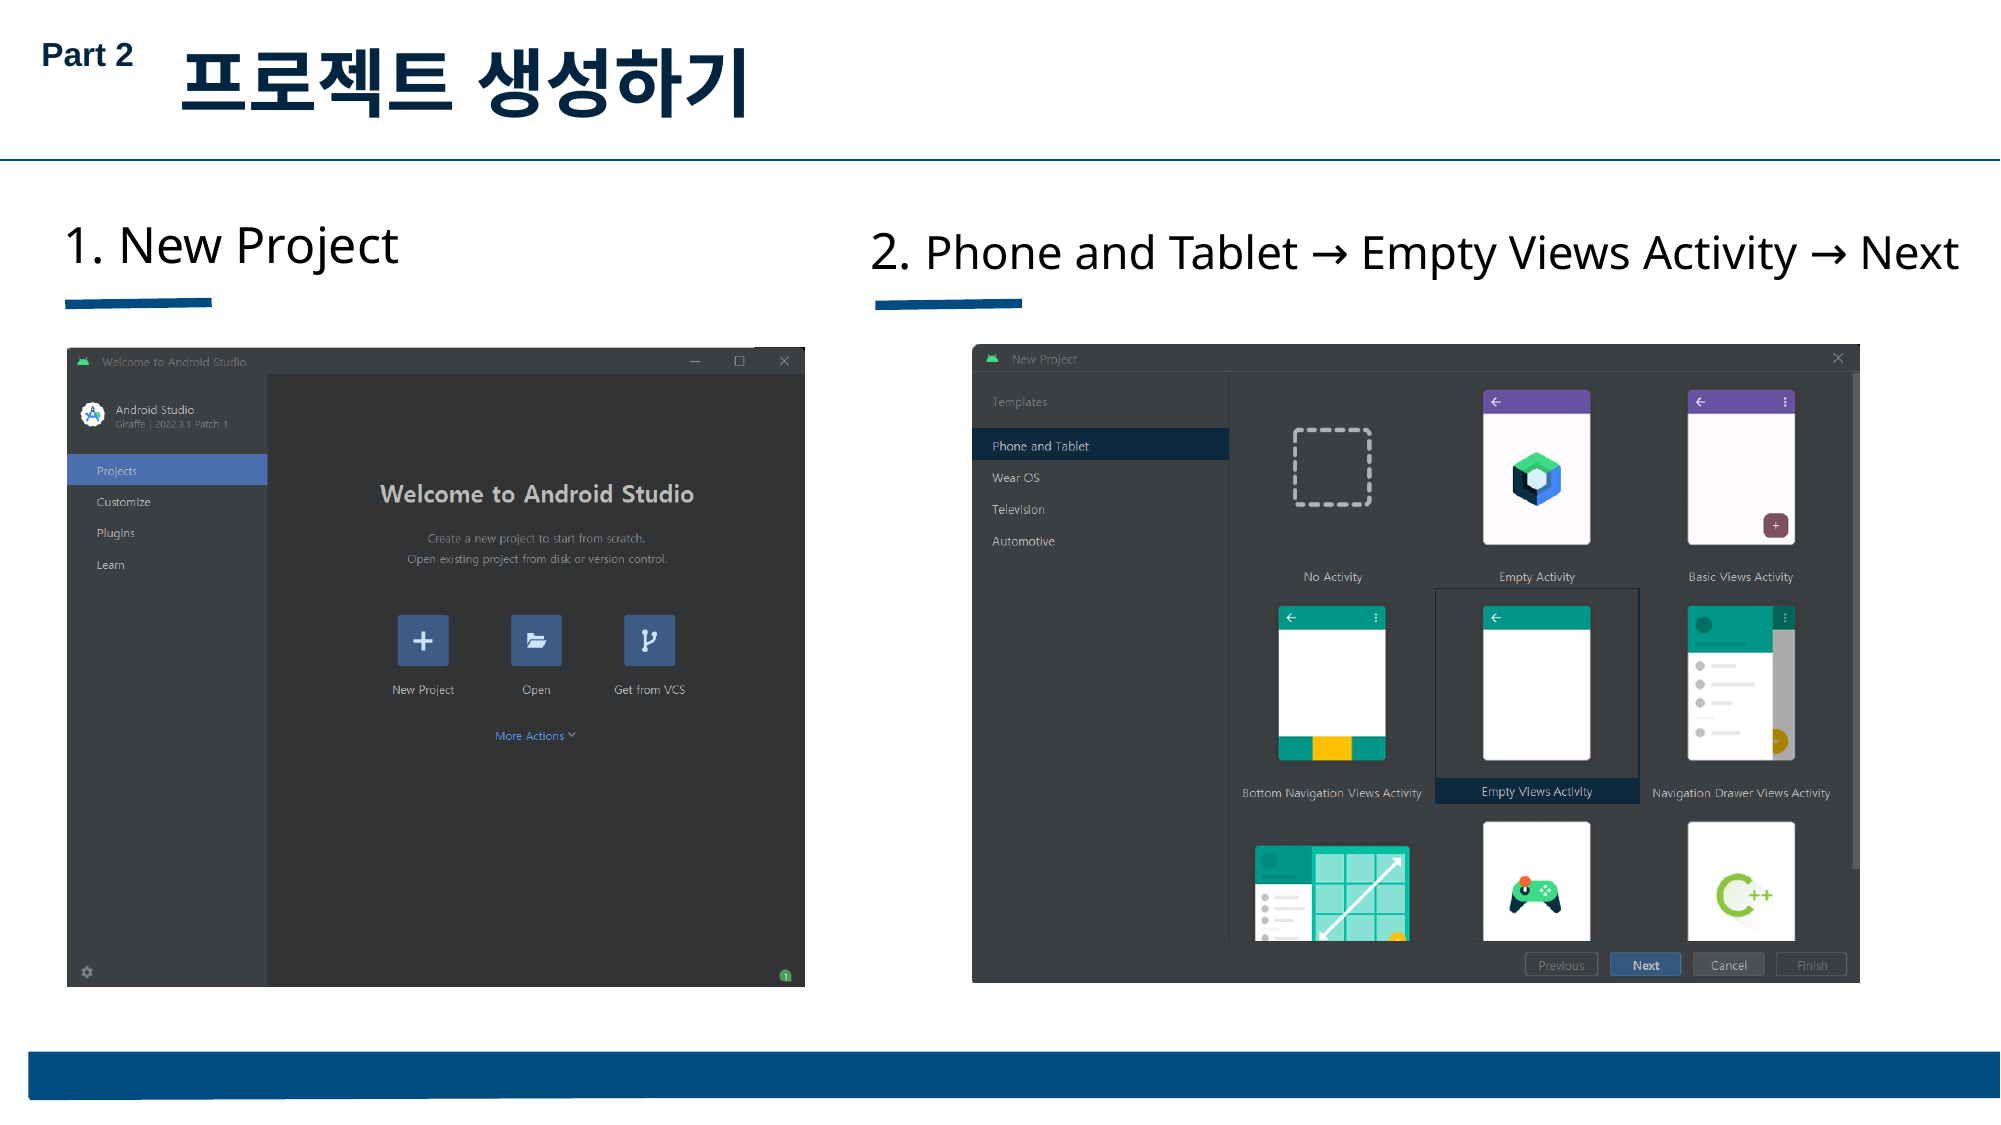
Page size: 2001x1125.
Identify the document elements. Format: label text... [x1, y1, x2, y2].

text_box 2. Phone and Tablet → Empty Views Activity → Next [855, 212, 2000, 287]
text_box 프로젝트 생성하기 [164, 28, 1161, 134]
text_box 1. New Project [48, 206, 820, 282]
text_box Part 2 [26, 26, 165, 81]
picture [971, 344, 1860, 983]
text_box [29, 1058, 1999, 1101]
picture [67, 347, 805, 987]
